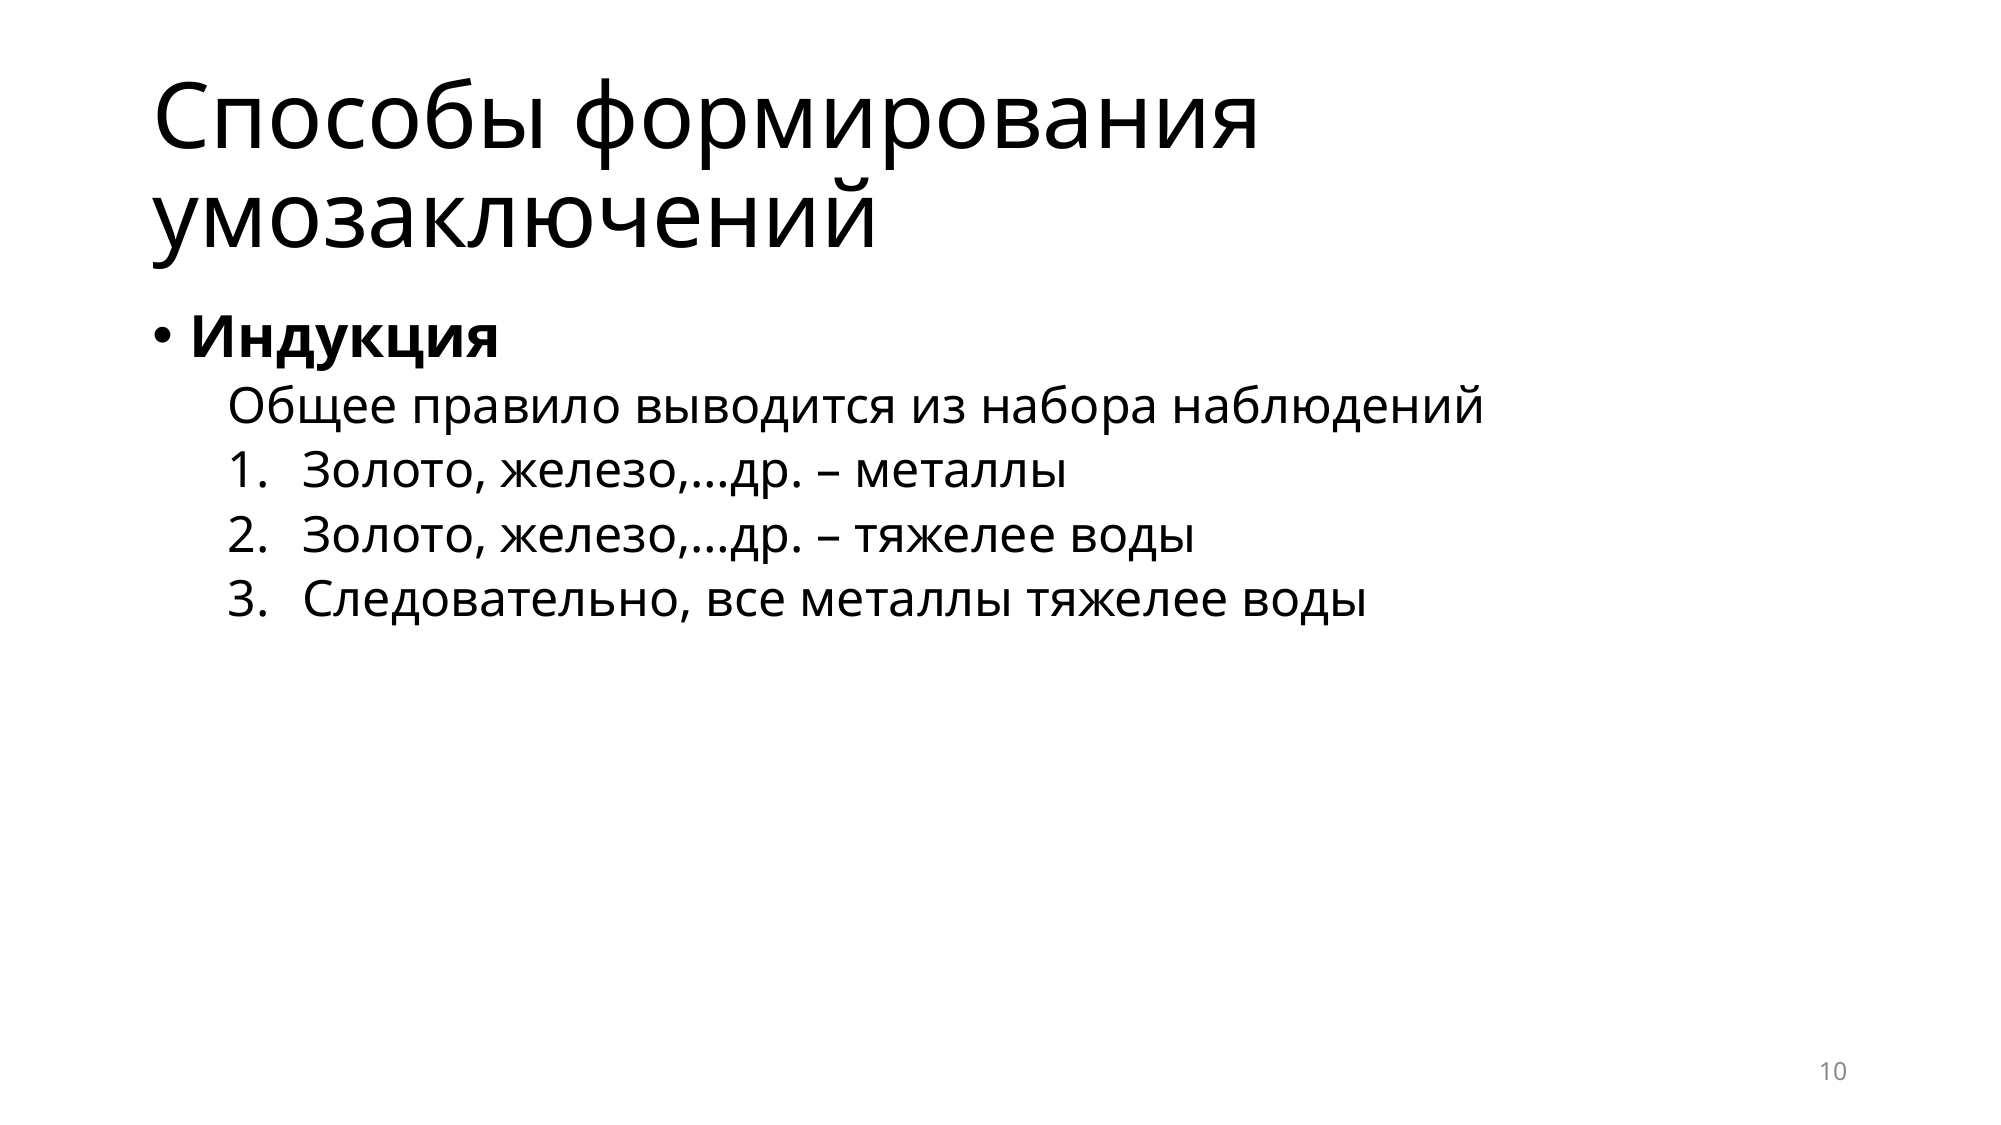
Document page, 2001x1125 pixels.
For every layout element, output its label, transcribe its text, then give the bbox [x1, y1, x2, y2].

title Способы формирования умозаключений [137, 59, 1863, 278]
slide_number 10 [1412, 1042, 1863, 1103]
list Индукция Общее правило выводится из набора наблюдений Золото, железо,…др. – металлы Золото, железо,…др. – тяжелее воды Следовательно, все металлы тяжелее воды [137, 299, 1863, 1014]
